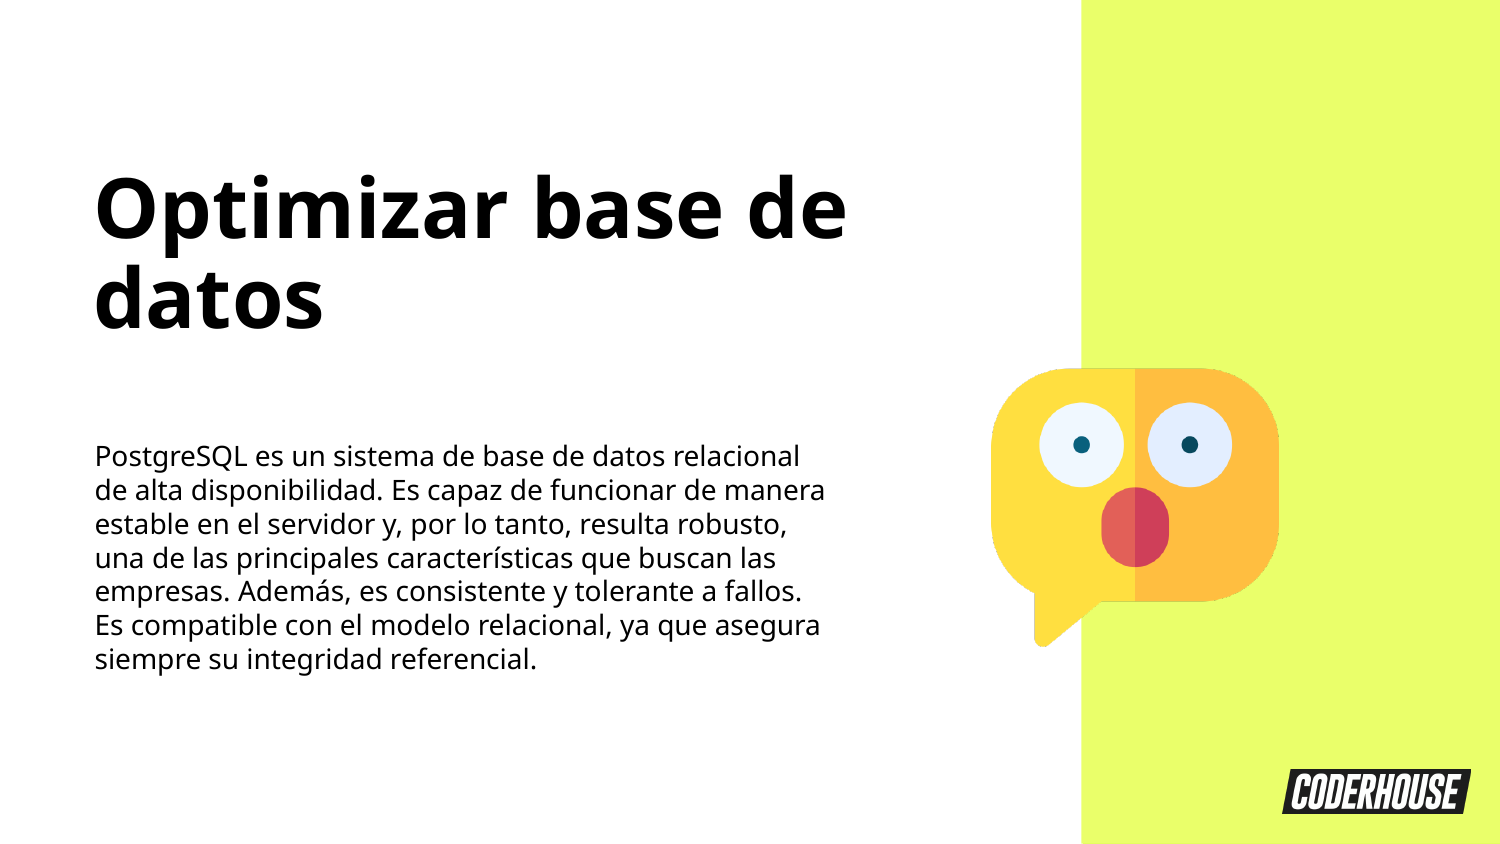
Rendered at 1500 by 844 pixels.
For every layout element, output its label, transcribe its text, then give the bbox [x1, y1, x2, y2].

text_box Optimizar base de datos [78, 151, 1073, 362]
text_box PostgreSQL es un sistema de base de datos relacional de alta disponibilidad. Es capaz de funcionar de manera estable en el servidor y, por lo tanto, resulta robusto, una de las principales características que buscan las empresas. Además, es consistente y tolerante a fallos. Es compatible con el modelo relacional, ya que asegura siempre su integridad referencial. [79, 423, 855, 694]
picture [1281, 769, 1471, 814]
picture [0, 0, 1280, 844]
